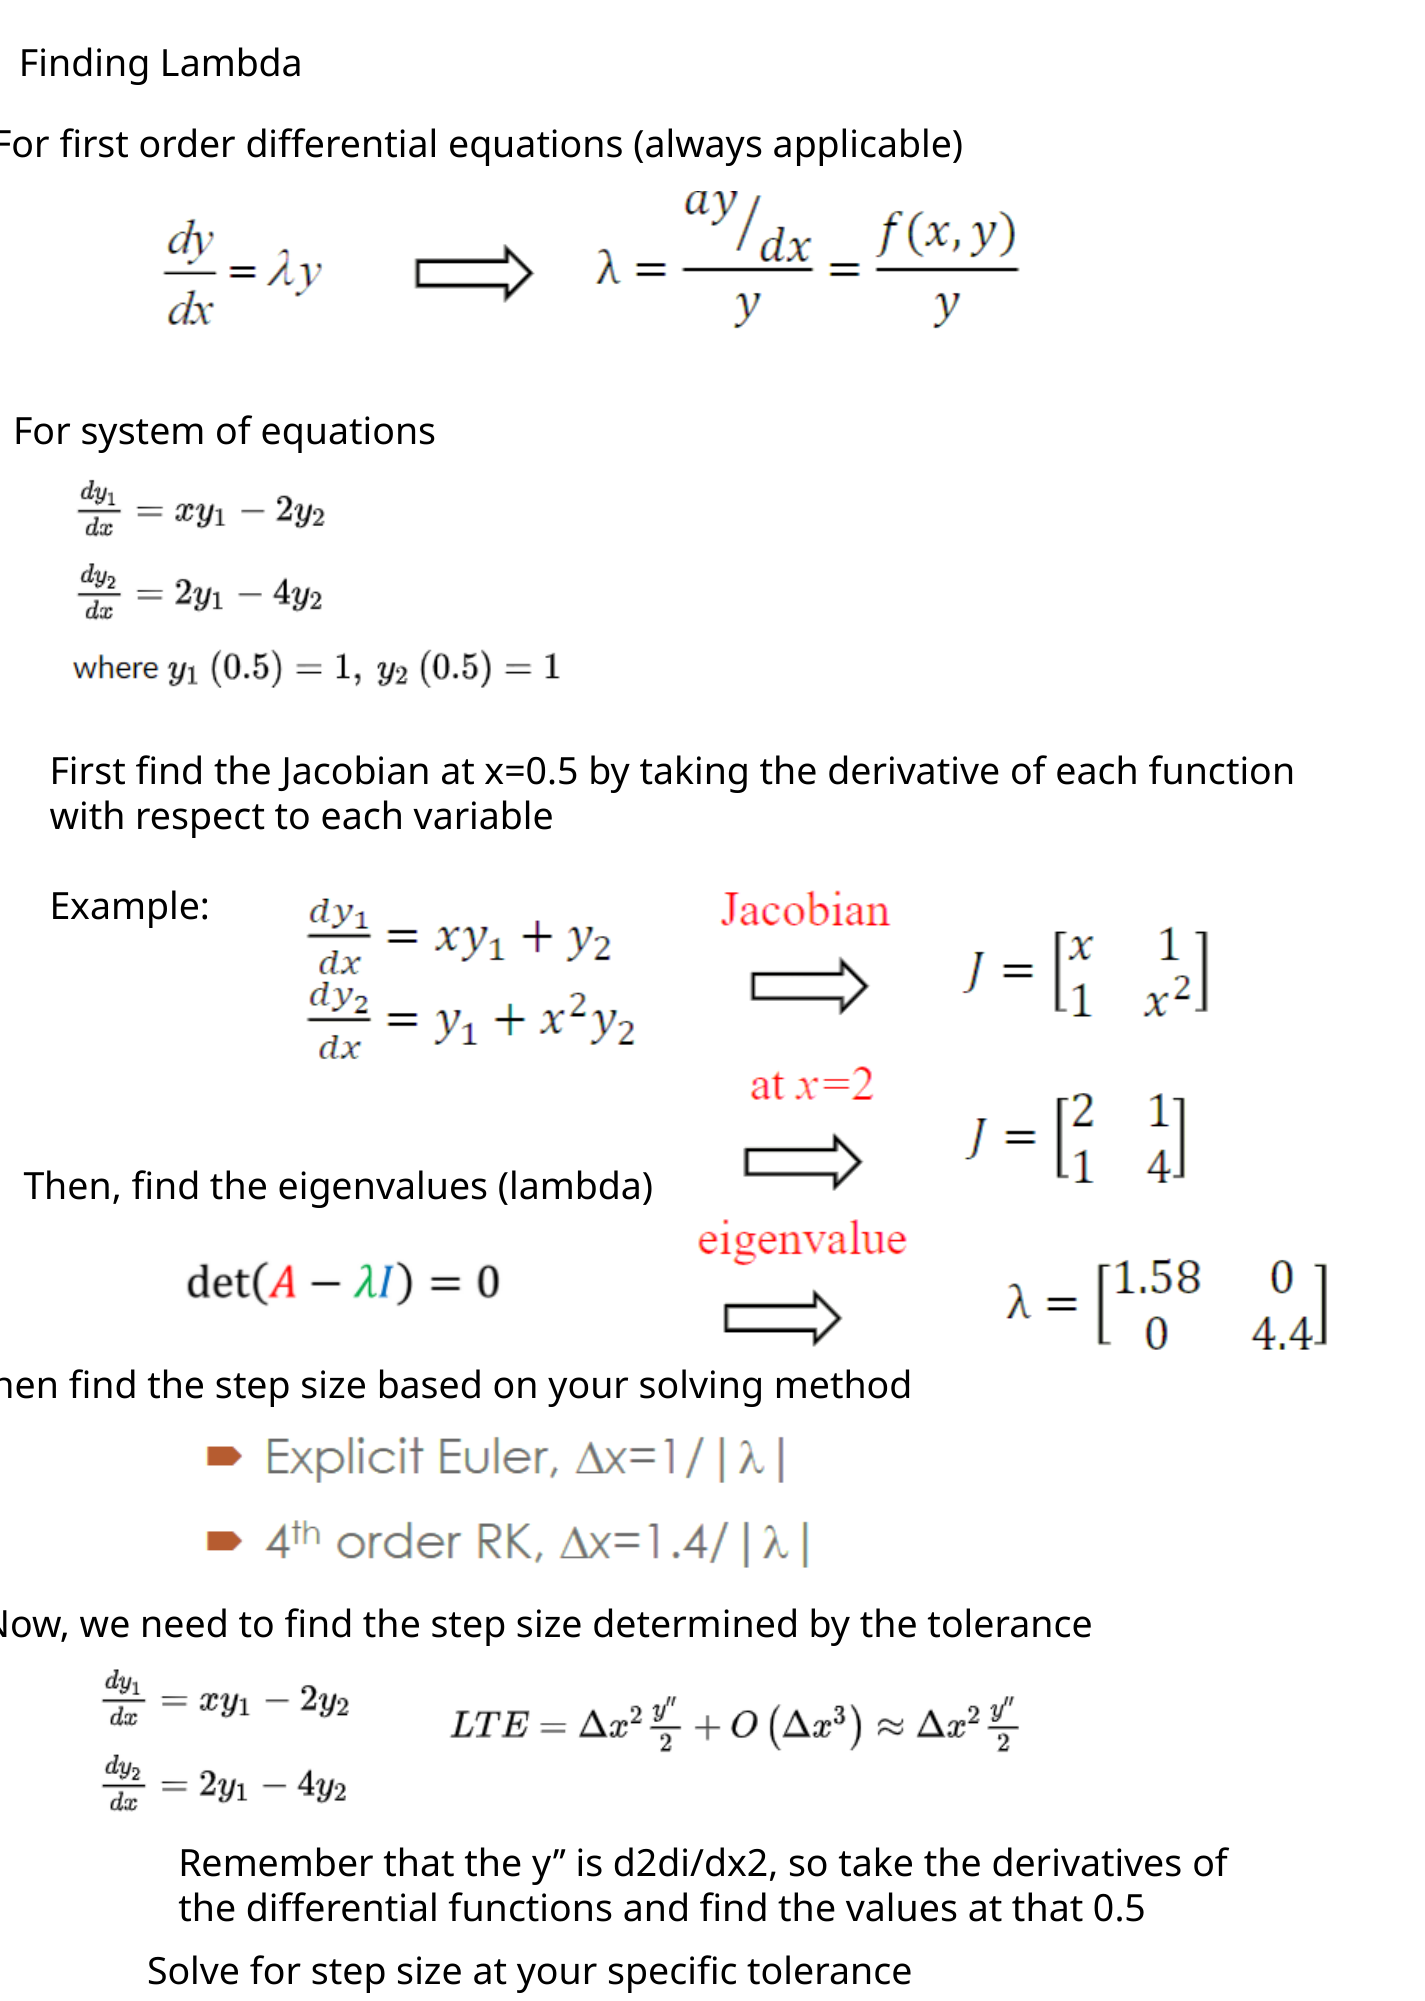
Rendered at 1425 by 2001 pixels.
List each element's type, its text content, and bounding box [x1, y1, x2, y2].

text_box Finding Lambda [4, 32, 318, 92]
text_box For system of equations [0, 399, 452, 460]
text_box For first order differential equations (always applicable) [0, 112, 980, 173]
picture [281, 877, 1364, 1375]
text_box First find the Jacobian at x=0.5 by taking the derivative of each function with respect to each variable Example: [34, 739, 1363, 935]
picture [88, 1654, 361, 1815]
picture [195, 1416, 819, 1593]
picture [55, 460, 596, 702]
text_box Now, we need to find the step size determined by the tolerance [0, 1592, 1109, 1653]
text_box Remember that the y’’ is d2di/dx2, so take the derivatives of the differential functions and find the values at that 0.5 [163, 1831, 1275, 1937]
picture [170, 1250, 508, 1311]
text_box Solve for step size at your specific tolerance [132, 1939, 929, 2000]
text_box Then, find the eigenvalues (lambda) [8, 1154, 281, 1215]
text_box Then find the step size based on your solving method [0, 1353, 929, 1413]
picture [441, 1676, 1031, 1768]
picture [138, 191, 1040, 366]
